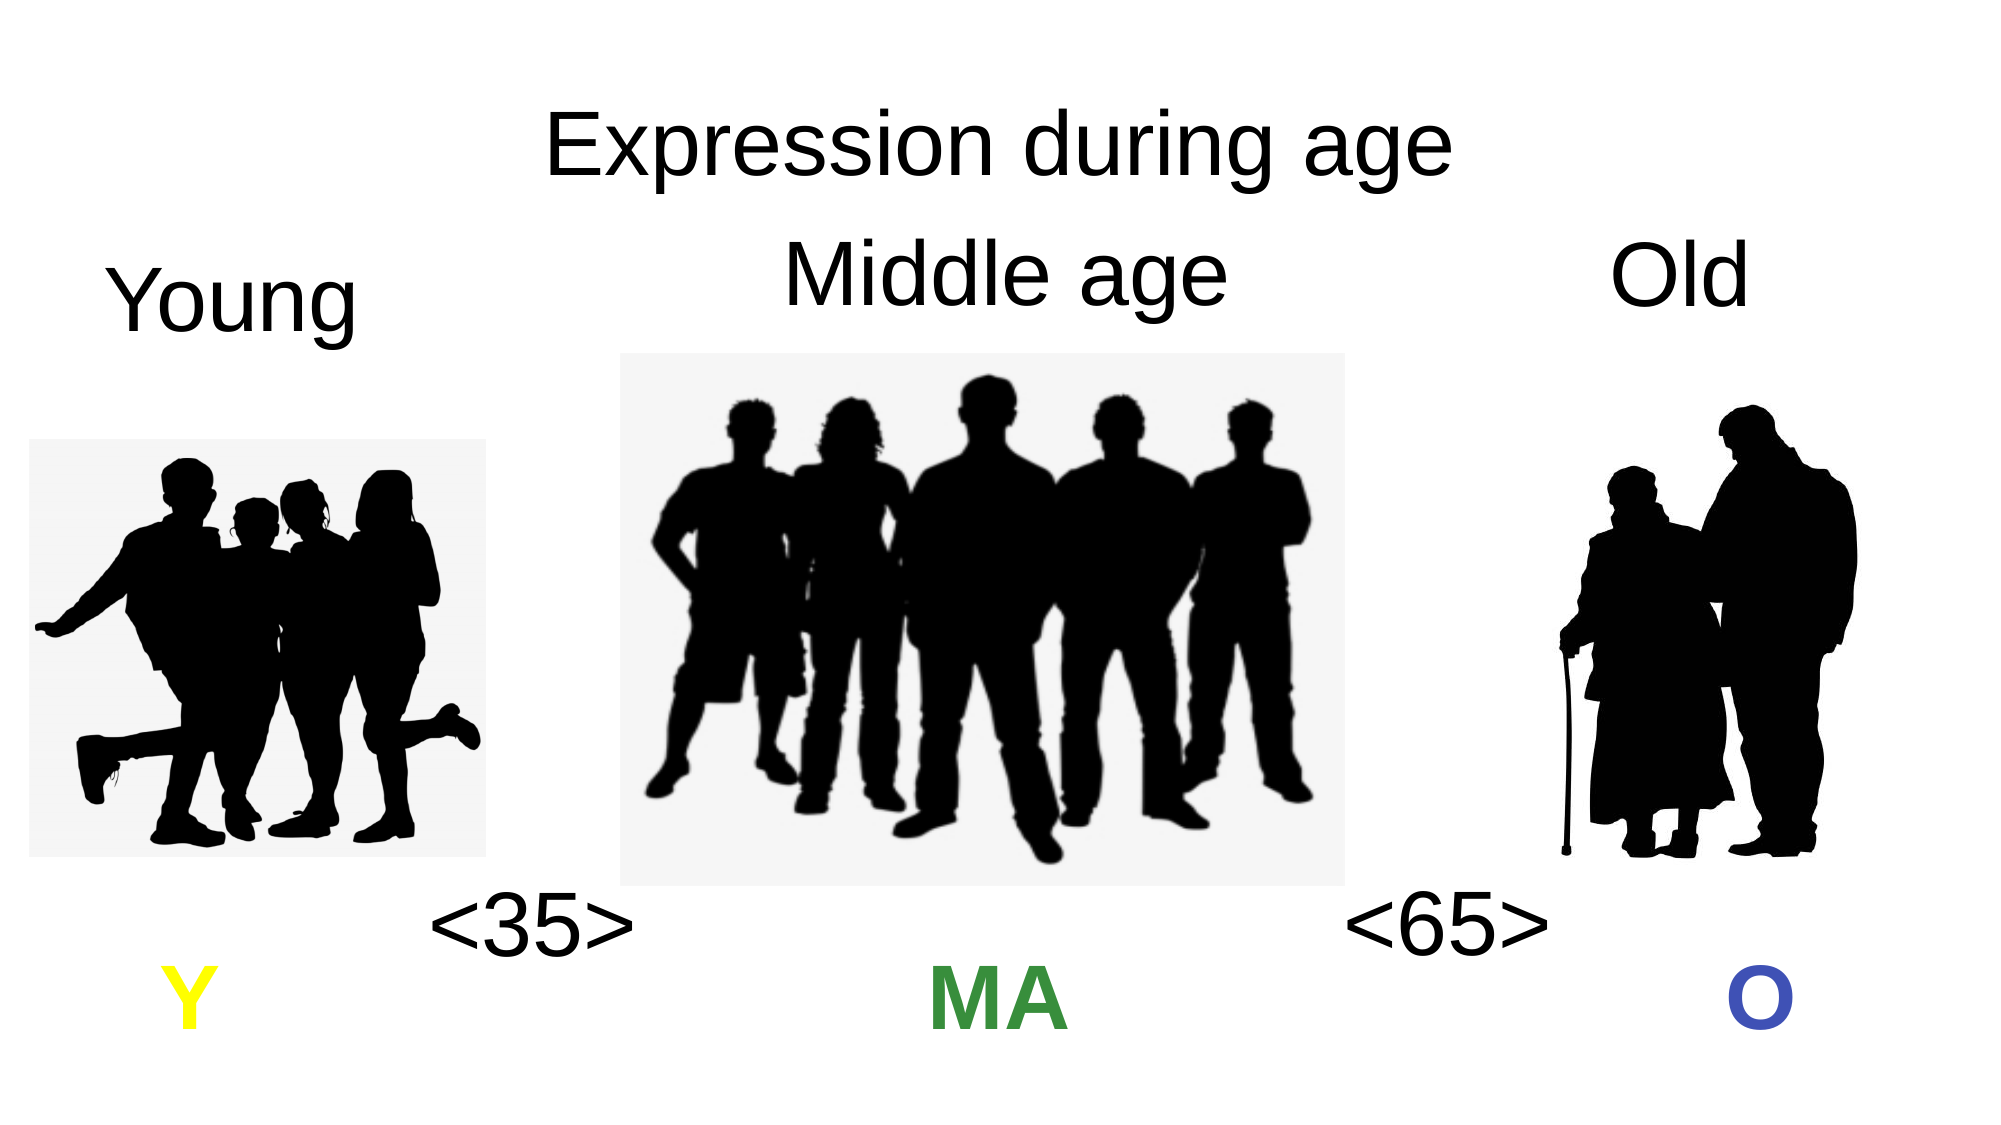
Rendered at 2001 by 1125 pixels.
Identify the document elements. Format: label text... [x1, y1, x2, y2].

text_box Old [1594, 207, 1772, 325]
text_box O [1710, 930, 1802, 1049]
text_box Middle age [767, 206, 1270, 325]
text_box <65> [1328, 856, 1616, 974]
text_box Y [145, 930, 237, 1049]
picture [619, 353, 1345, 886]
text_box <35> [413, 856, 700, 975]
text_box Young [88, 232, 443, 350]
picture [1476, 383, 1939, 874]
text_box MA [913, 930, 1122, 1049]
picture [29, 439, 486, 857]
text_box Expression during age [99, 44, 1900, 233]
